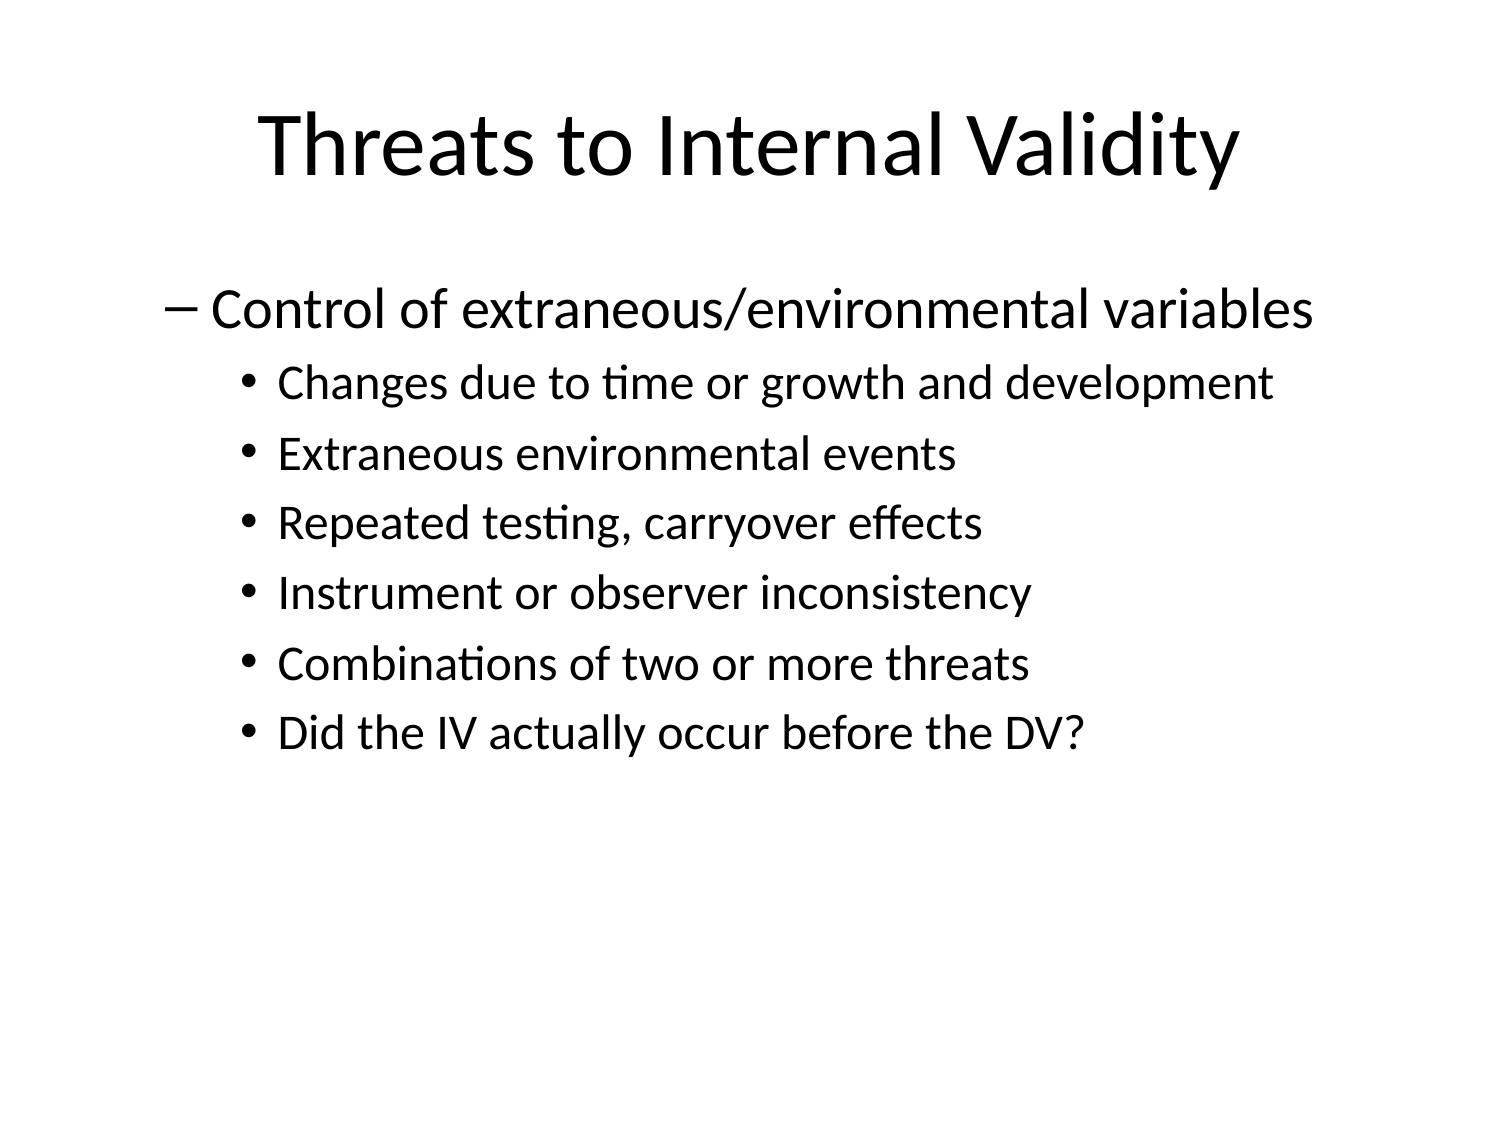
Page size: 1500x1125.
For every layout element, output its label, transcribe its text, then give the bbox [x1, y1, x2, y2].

list Control of extraneous/environmental variables Changes due to time or growth and development Extraneous environmental events Repeated testing, carryover effects Instrument or observer inconsistency Combinations of two or more threats Did the IV actually occur before the DV? [75, 262, 1425, 1005]
title Threats to Internal Validity [75, 45, 1425, 233]
